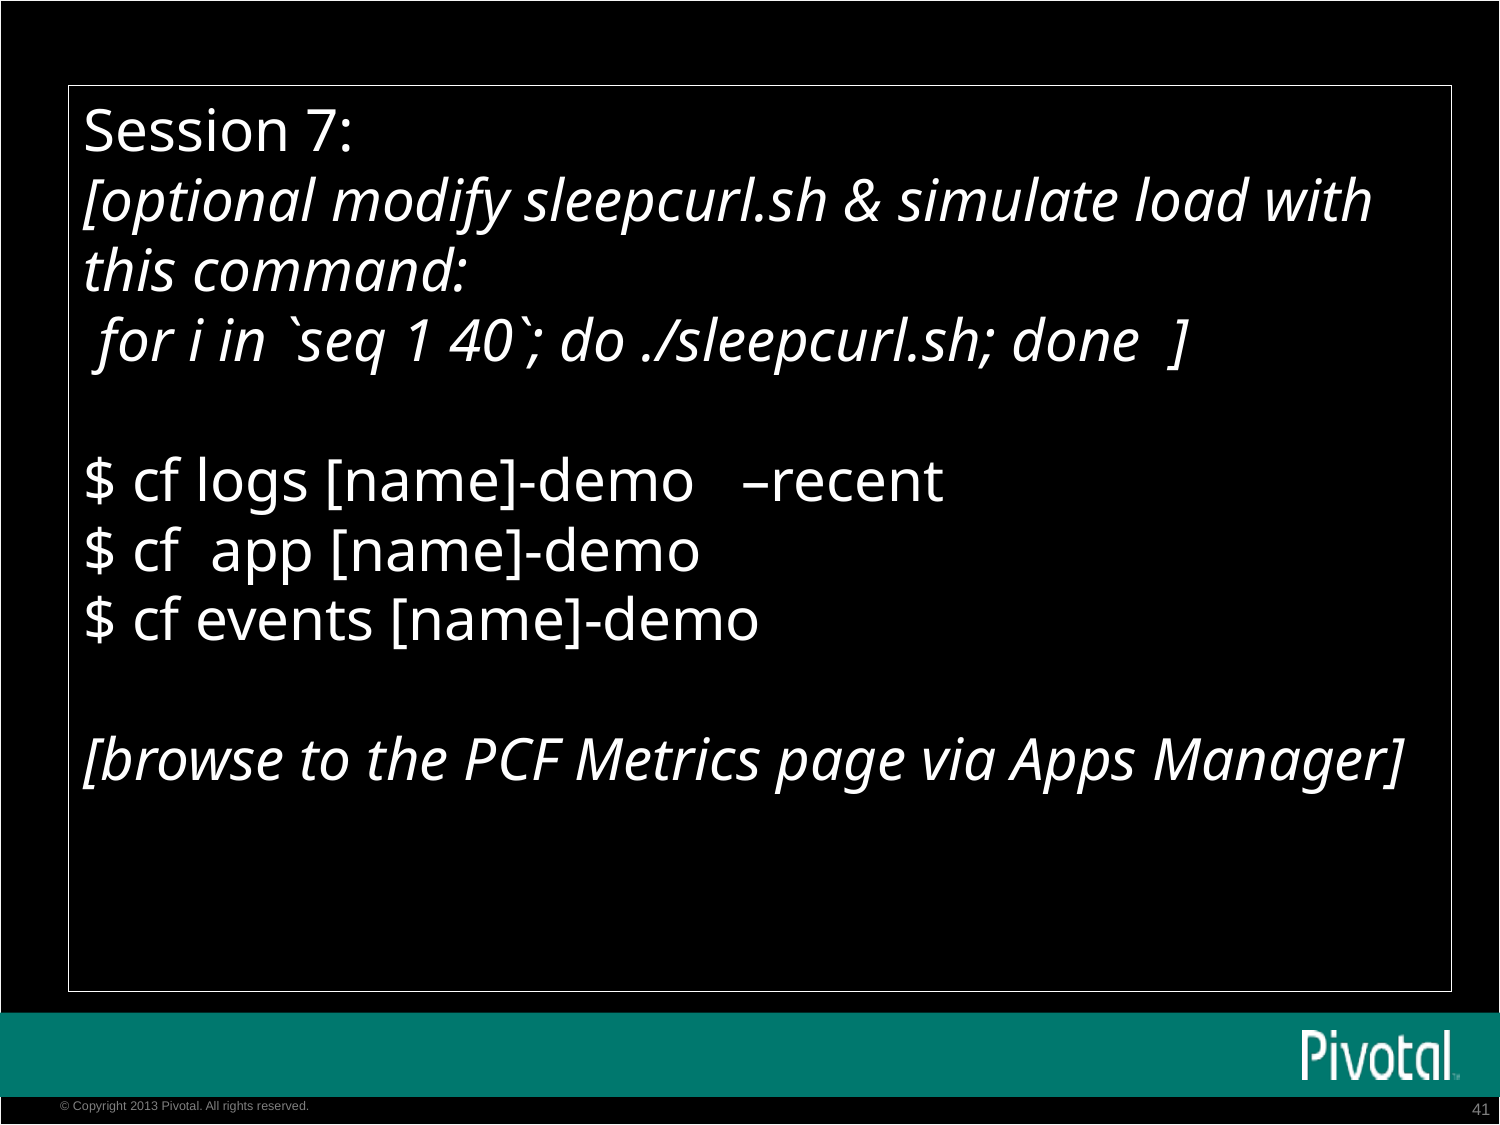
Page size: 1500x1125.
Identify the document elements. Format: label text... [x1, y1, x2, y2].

picture [1302, 1030, 1460, 1080]
text_box Session 7: [optional modify sleepcurl.sh & simulate load with this command: for i in `seq 1 40`; do ./sleepcurl.sh; done ] $ cf logs [name]-demo –recent $ cf app [name]-demo $ cf events [name]-demo [browse to the PCF Metrics page via Apps Manager] [68, 85, 1452, 992]
